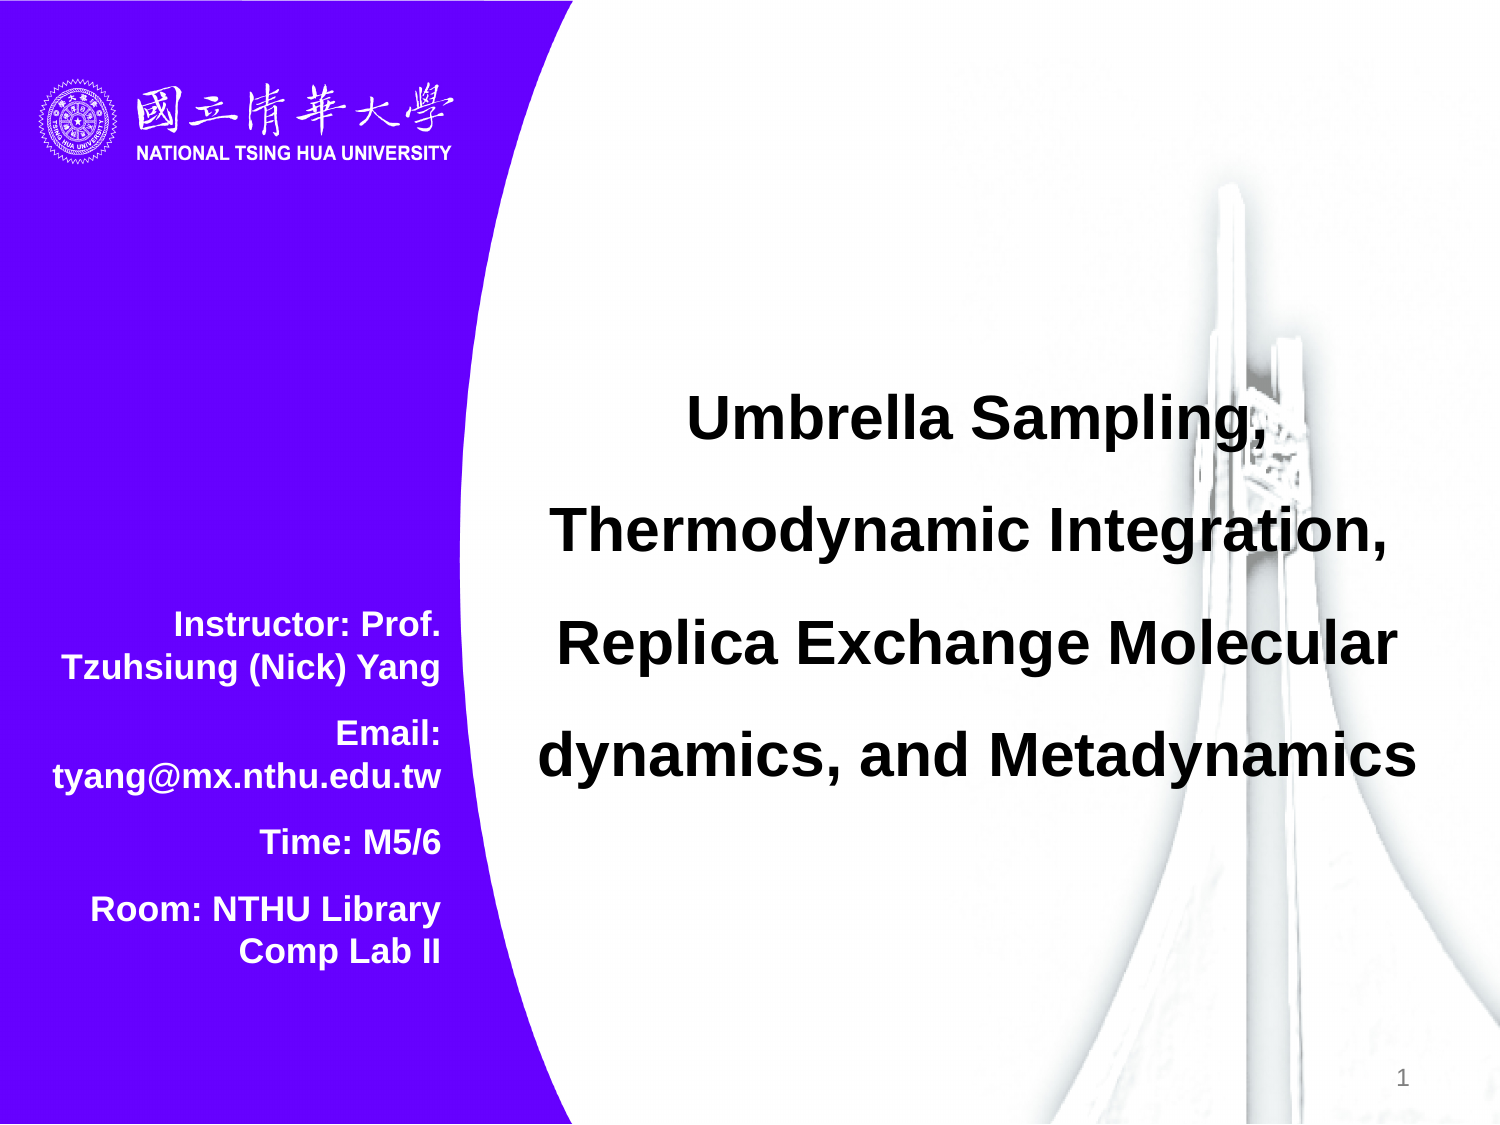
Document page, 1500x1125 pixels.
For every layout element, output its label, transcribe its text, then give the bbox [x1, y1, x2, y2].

picture [0, 0, 1500, 1124]
slide_number 1 [1308, 1050, 1425, 1103]
subtitle Instructor: Prof. Tzuhsiung (Nick) Yang Email: tyang@mx.nthu.edu.tw Time: M5/6 Room: NTHU Library Comp Lab II [33, 559, 457, 1012]
title Umbrella Sampling, Thermodynamic Integration, Replica Exchange Molecular dynamics, and Metadynamics [456, 174, 1500, 954]
